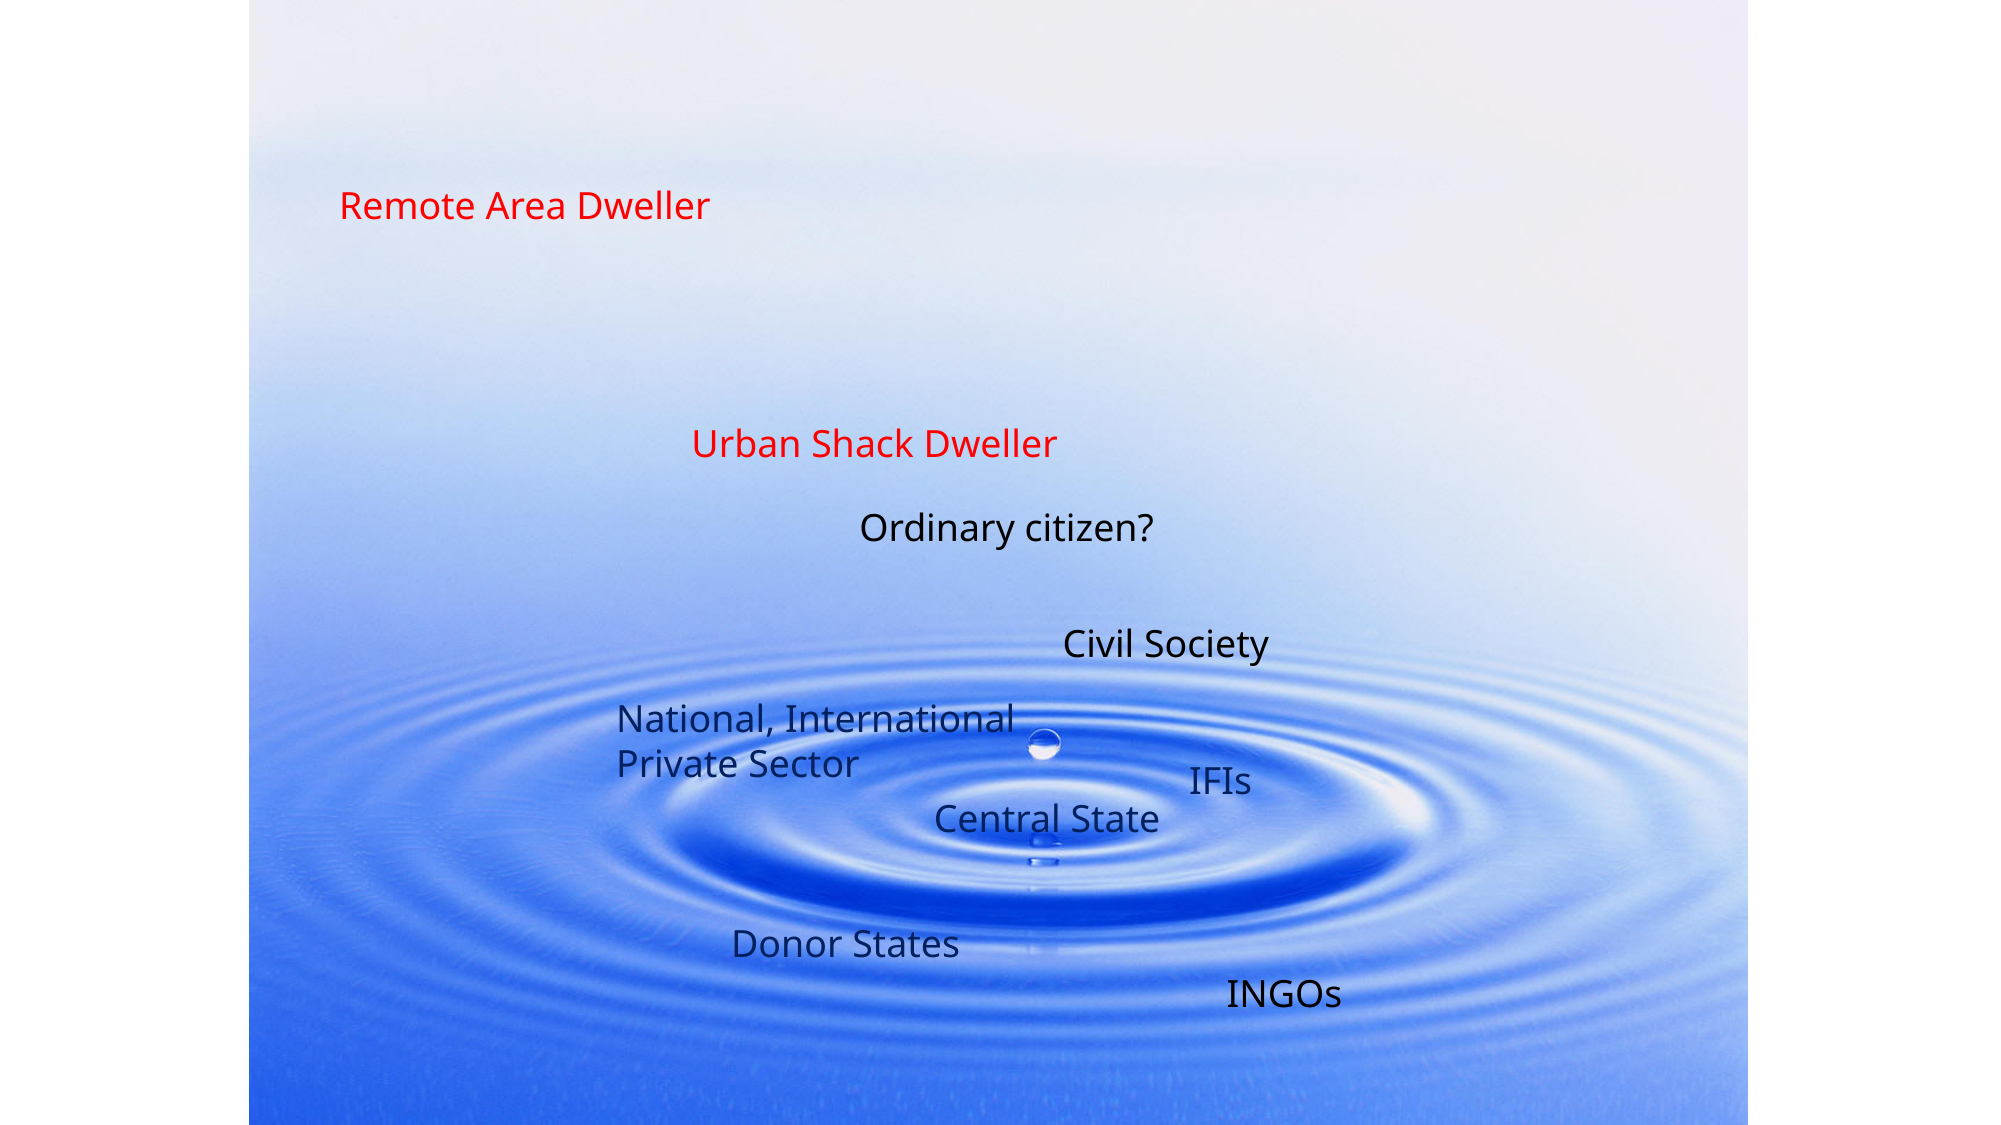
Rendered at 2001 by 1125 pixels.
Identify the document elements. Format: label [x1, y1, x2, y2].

picture [249, 0, 1748, 1125]
